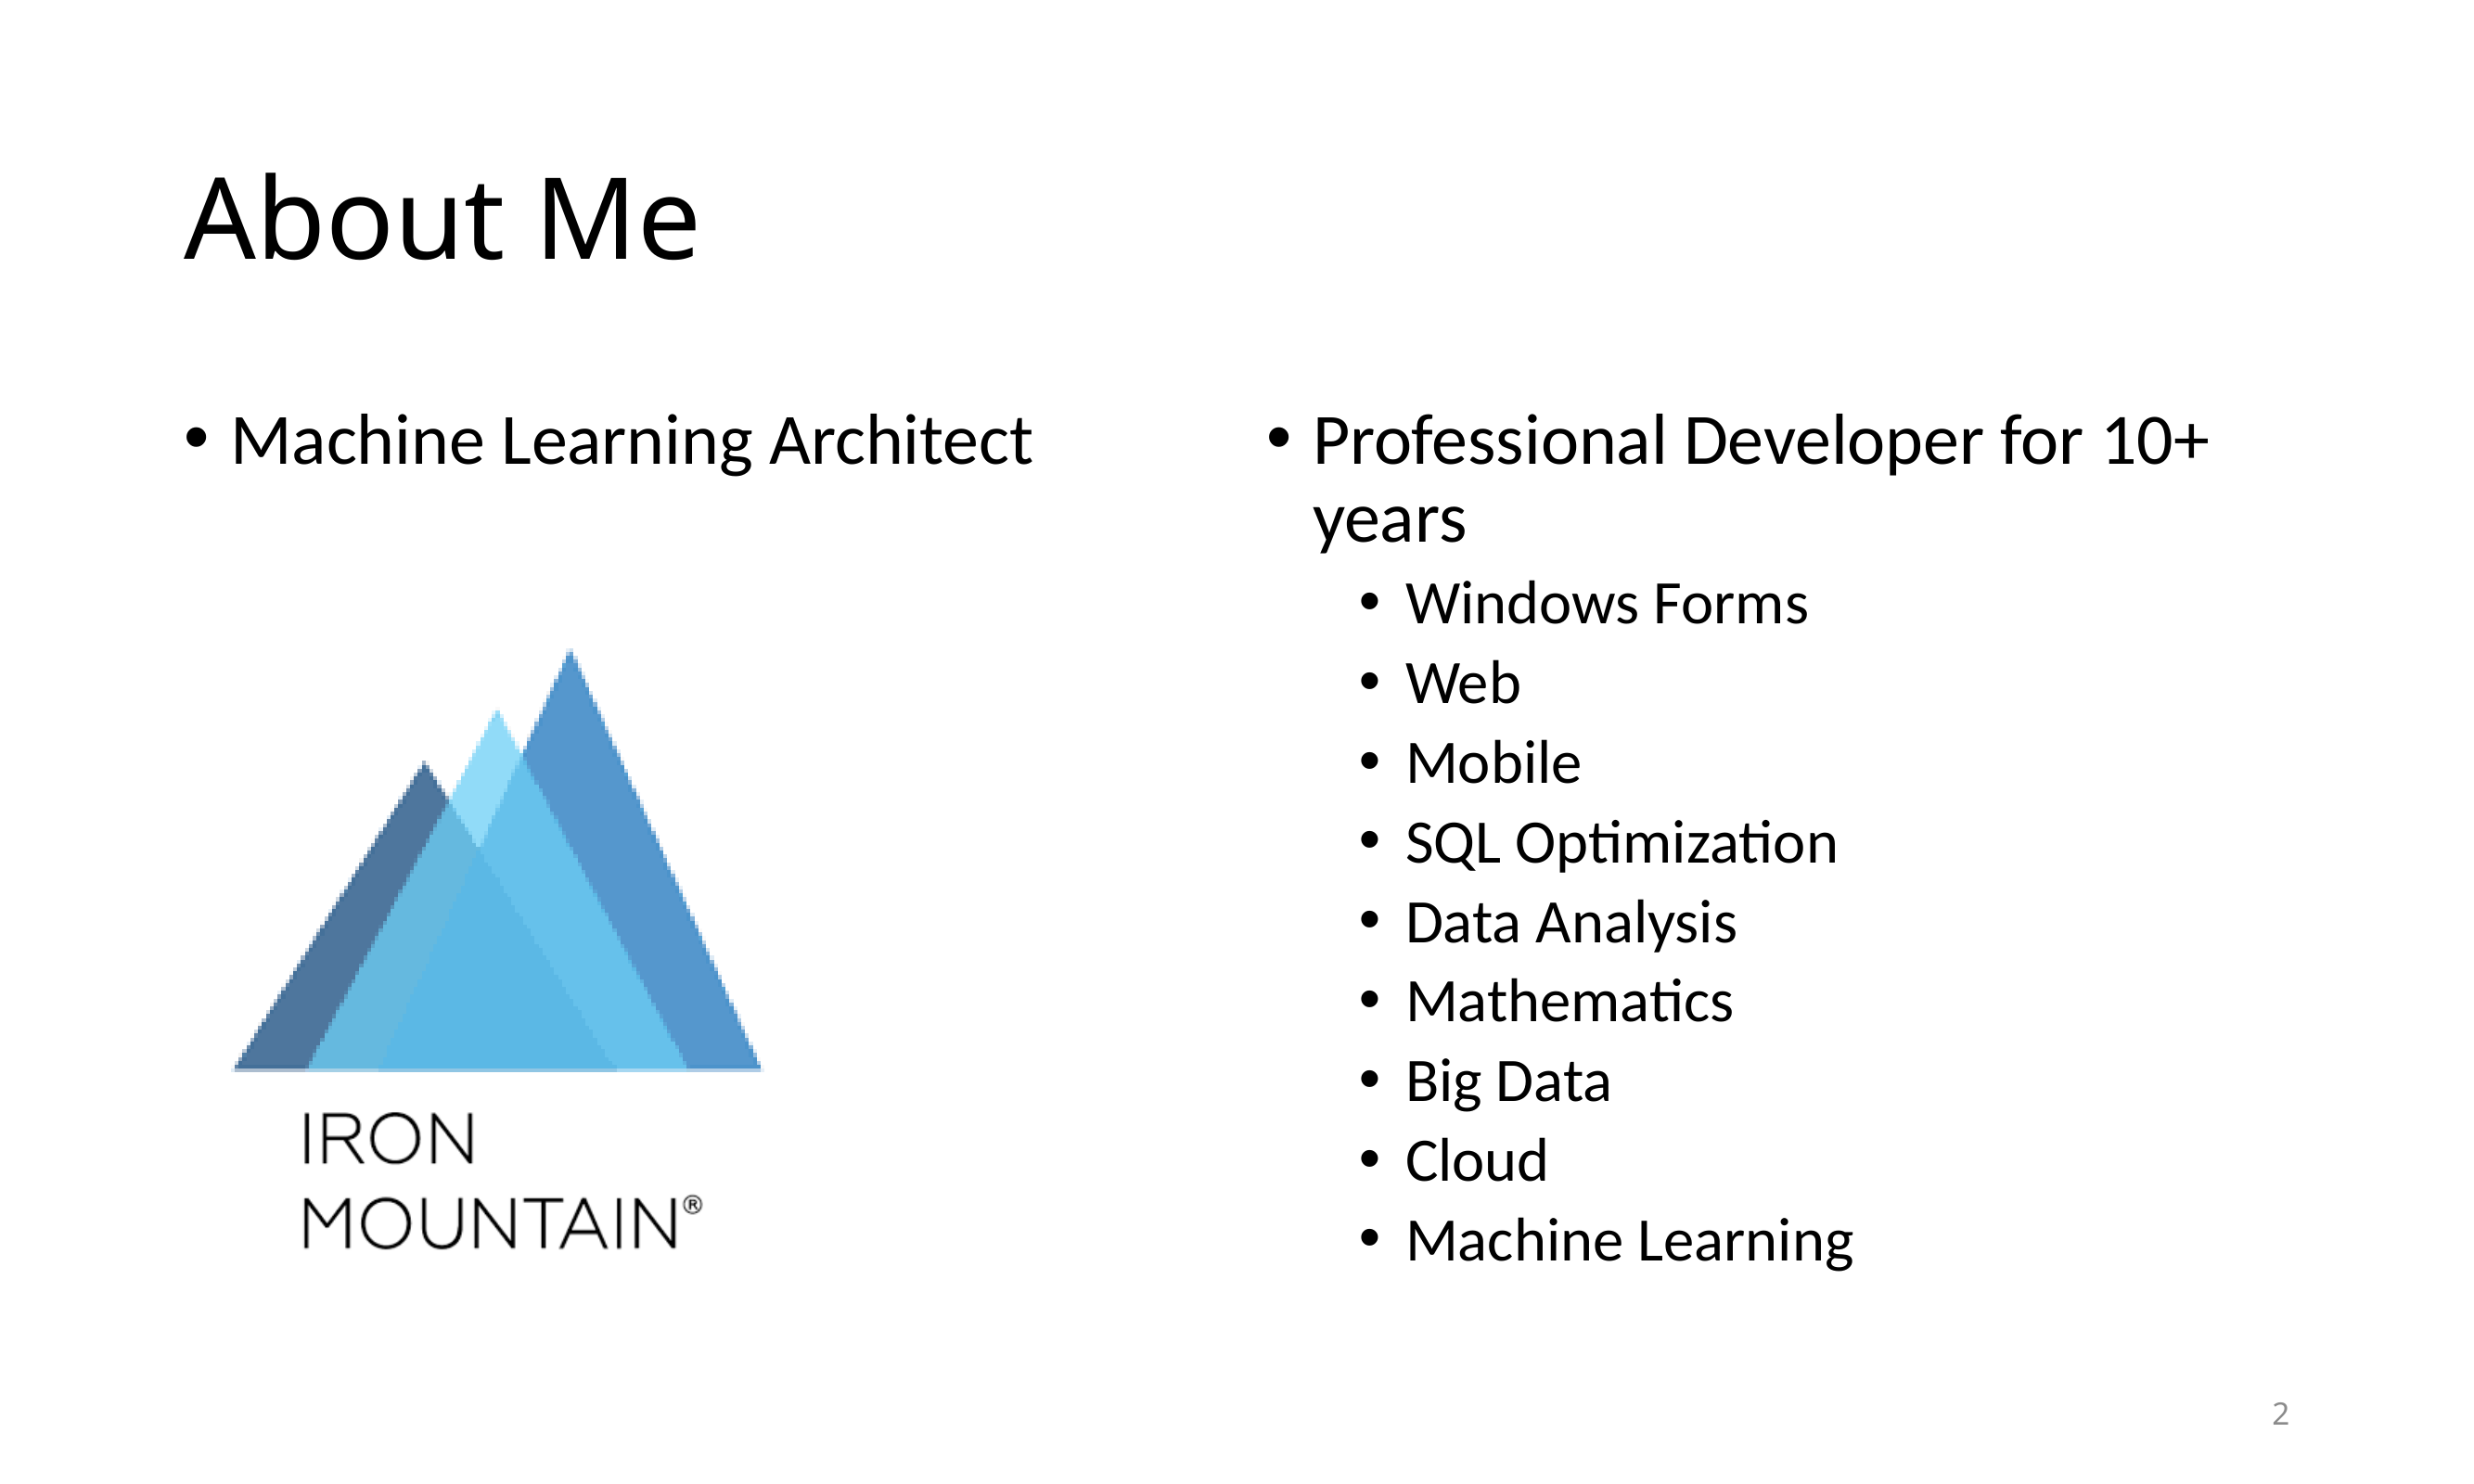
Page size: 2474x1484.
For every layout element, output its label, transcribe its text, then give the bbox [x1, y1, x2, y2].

slide_number 2 [1747, 1375, 2304, 1455]
list Machine Learning Architect [170, 394, 1222, 1337]
list Professional Developer for 10+ years Windows Forms Web Mobile SQL Optimization Data Analysis Mathematics Big Data Cloud Machine Learning [1252, 394, 2304, 1337]
title About Me [170, 79, 2304, 366]
picture [227, 648, 769, 1264]
